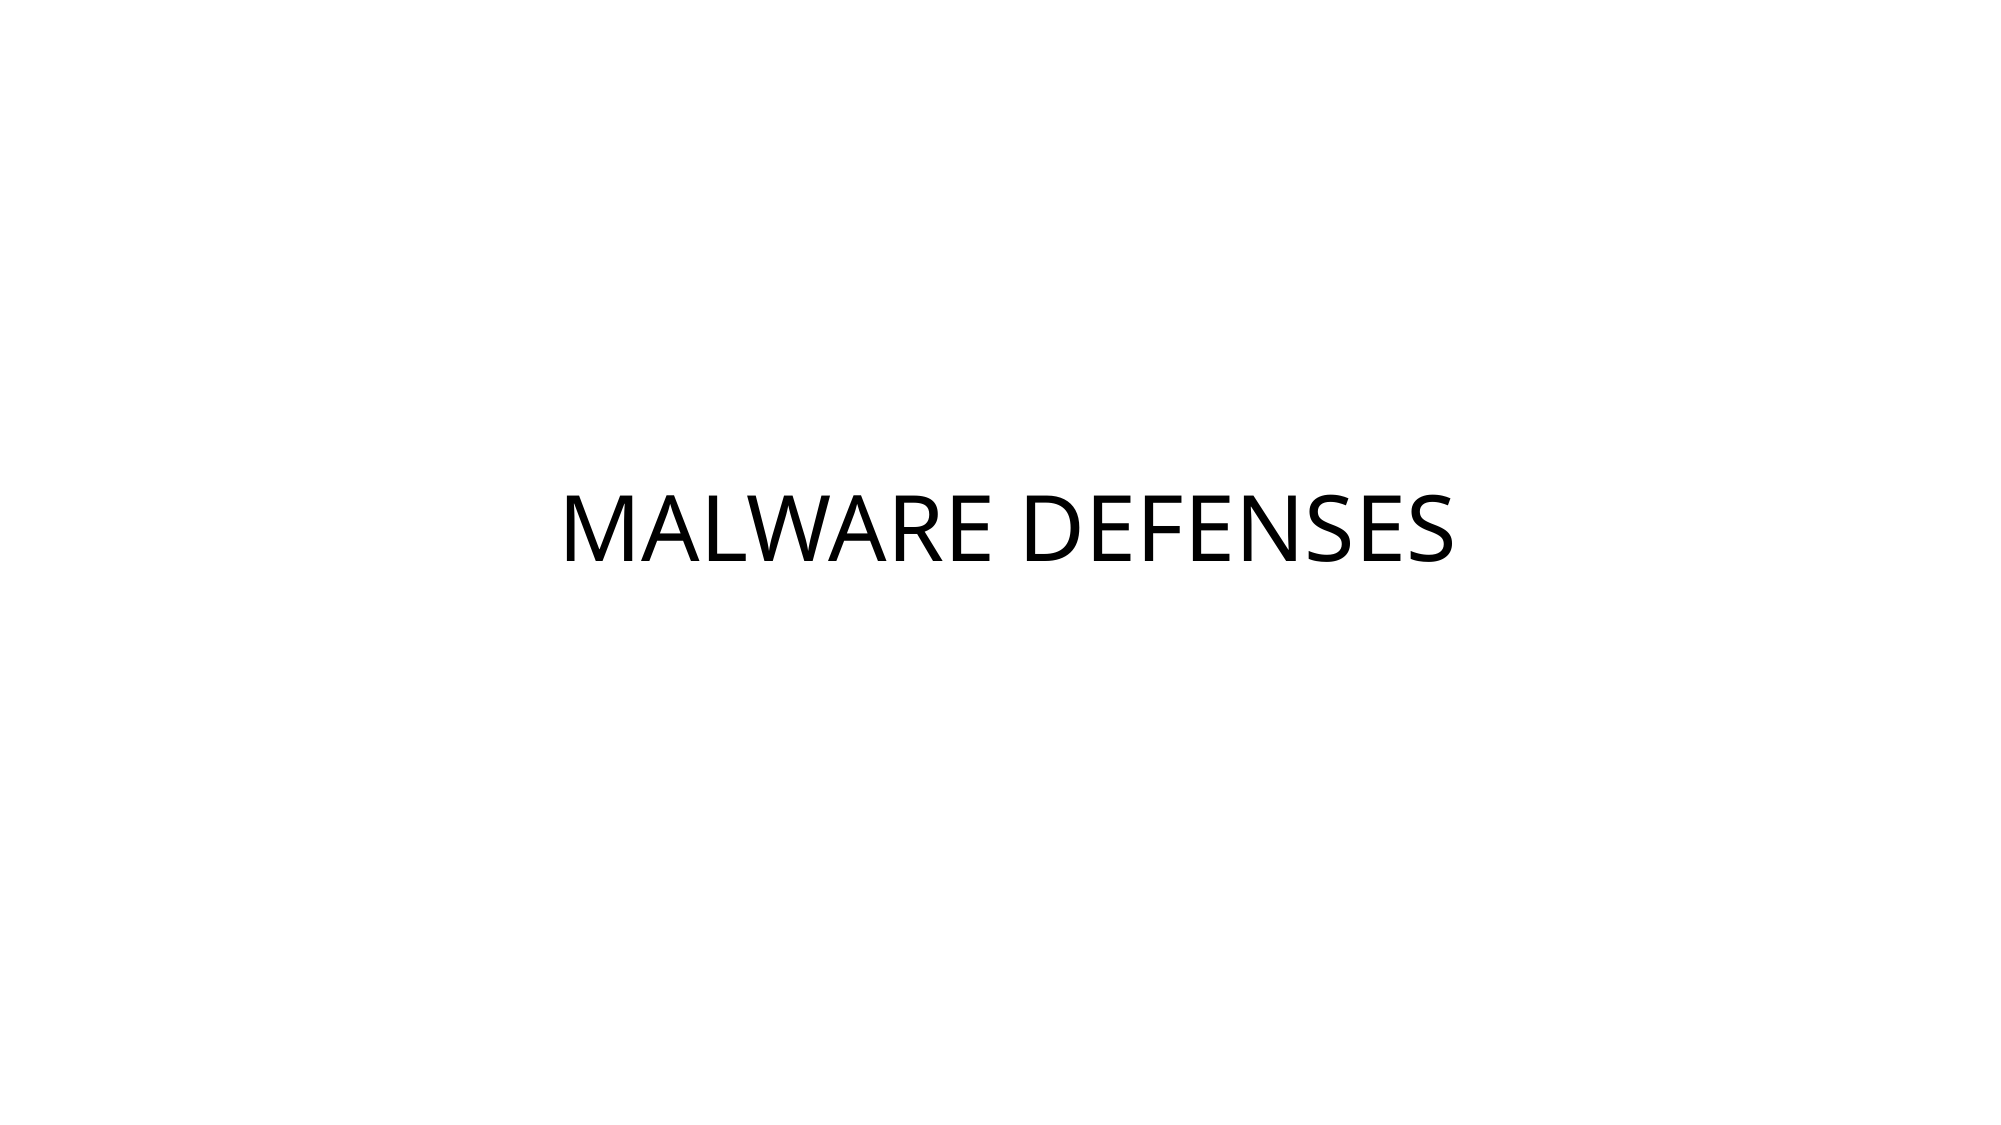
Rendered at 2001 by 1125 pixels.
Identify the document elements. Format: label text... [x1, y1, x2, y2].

title MALWARE DEFENSES [157, 462, 1858, 686]
